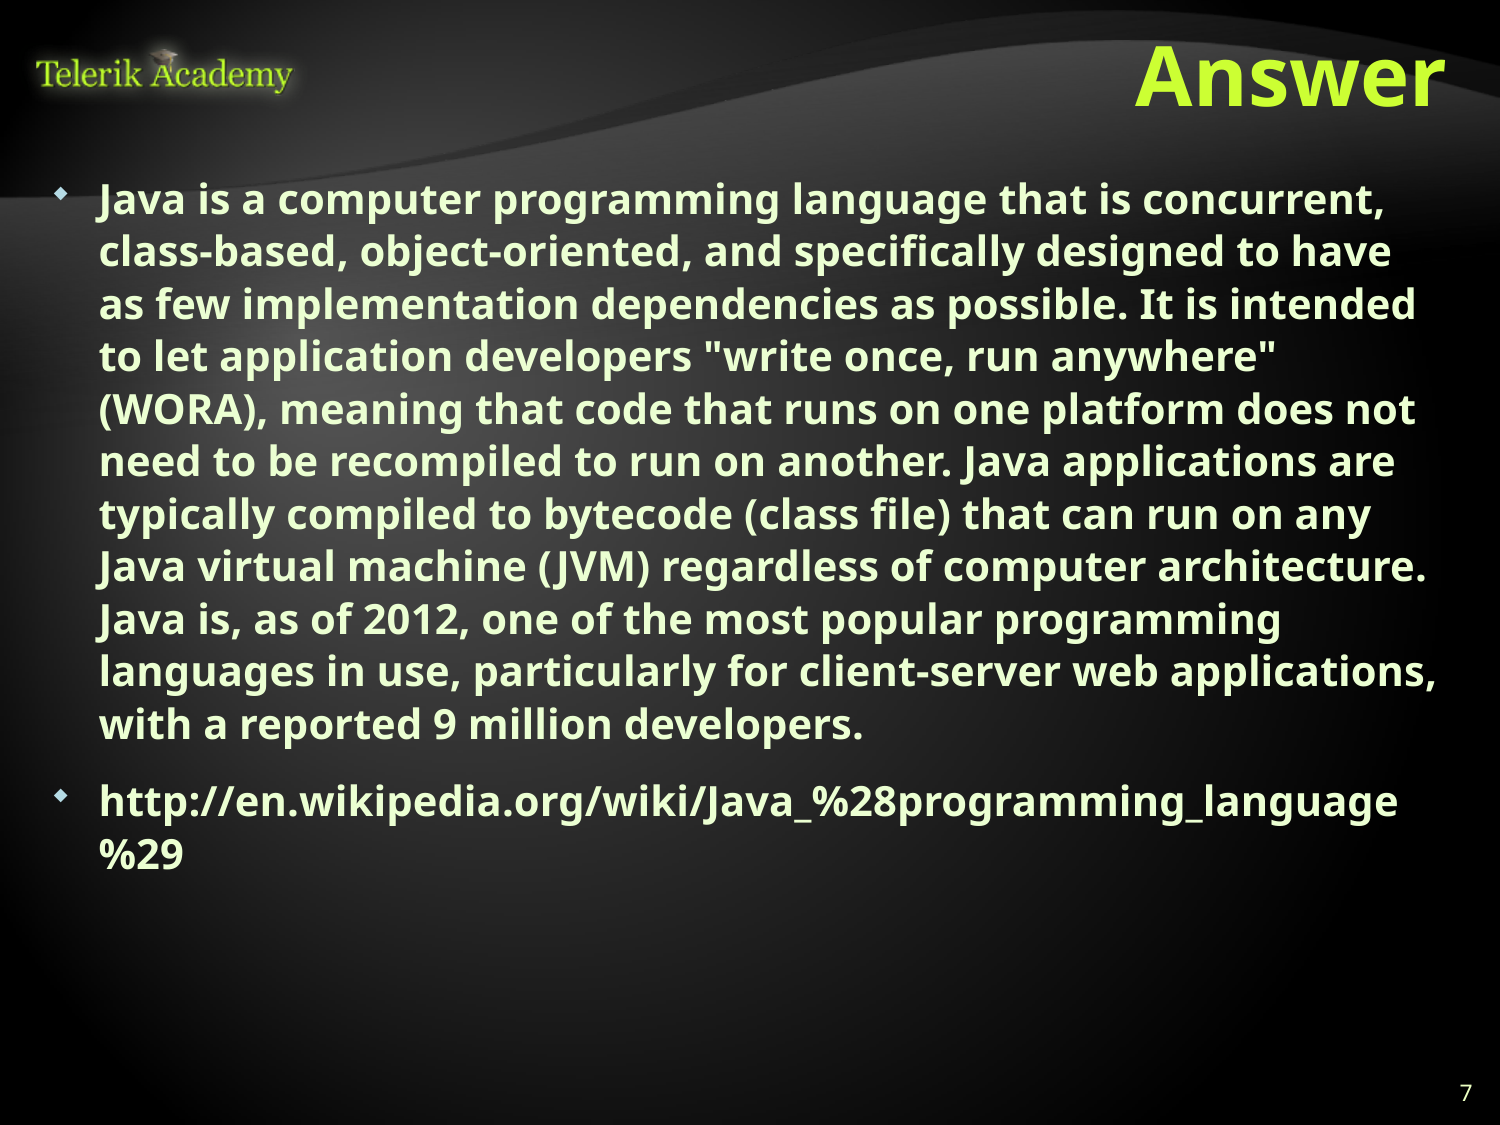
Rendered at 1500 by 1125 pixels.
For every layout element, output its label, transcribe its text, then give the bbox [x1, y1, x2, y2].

list Java is a computer programming language that is concurrent, class-based, object-oriented, and specifically designed to have as few implementation dependencies as possible. It is intended to let application developers "write once, run anywhere" (WORA), meaning that code that runs on one platform does not need to be recompiled to run on another. Java applications are typically compiled to bytecode (class file) that can run on any Java virtual machine (JVM) regardless of computer architecture. Java is, as of 2012, one of the most popular programming languages in use, particularly for client-server web applications, with a reported 9 million developers. http://en.wikipedia.org/wiki/Java_%28programming_language%29 [37, 162, 1463, 1088]
slide_number 7 [1412, 1074, 1488, 1113]
picture [0, 0, 1500, 1125]
title Answer [300, 12, 1463, 150]
